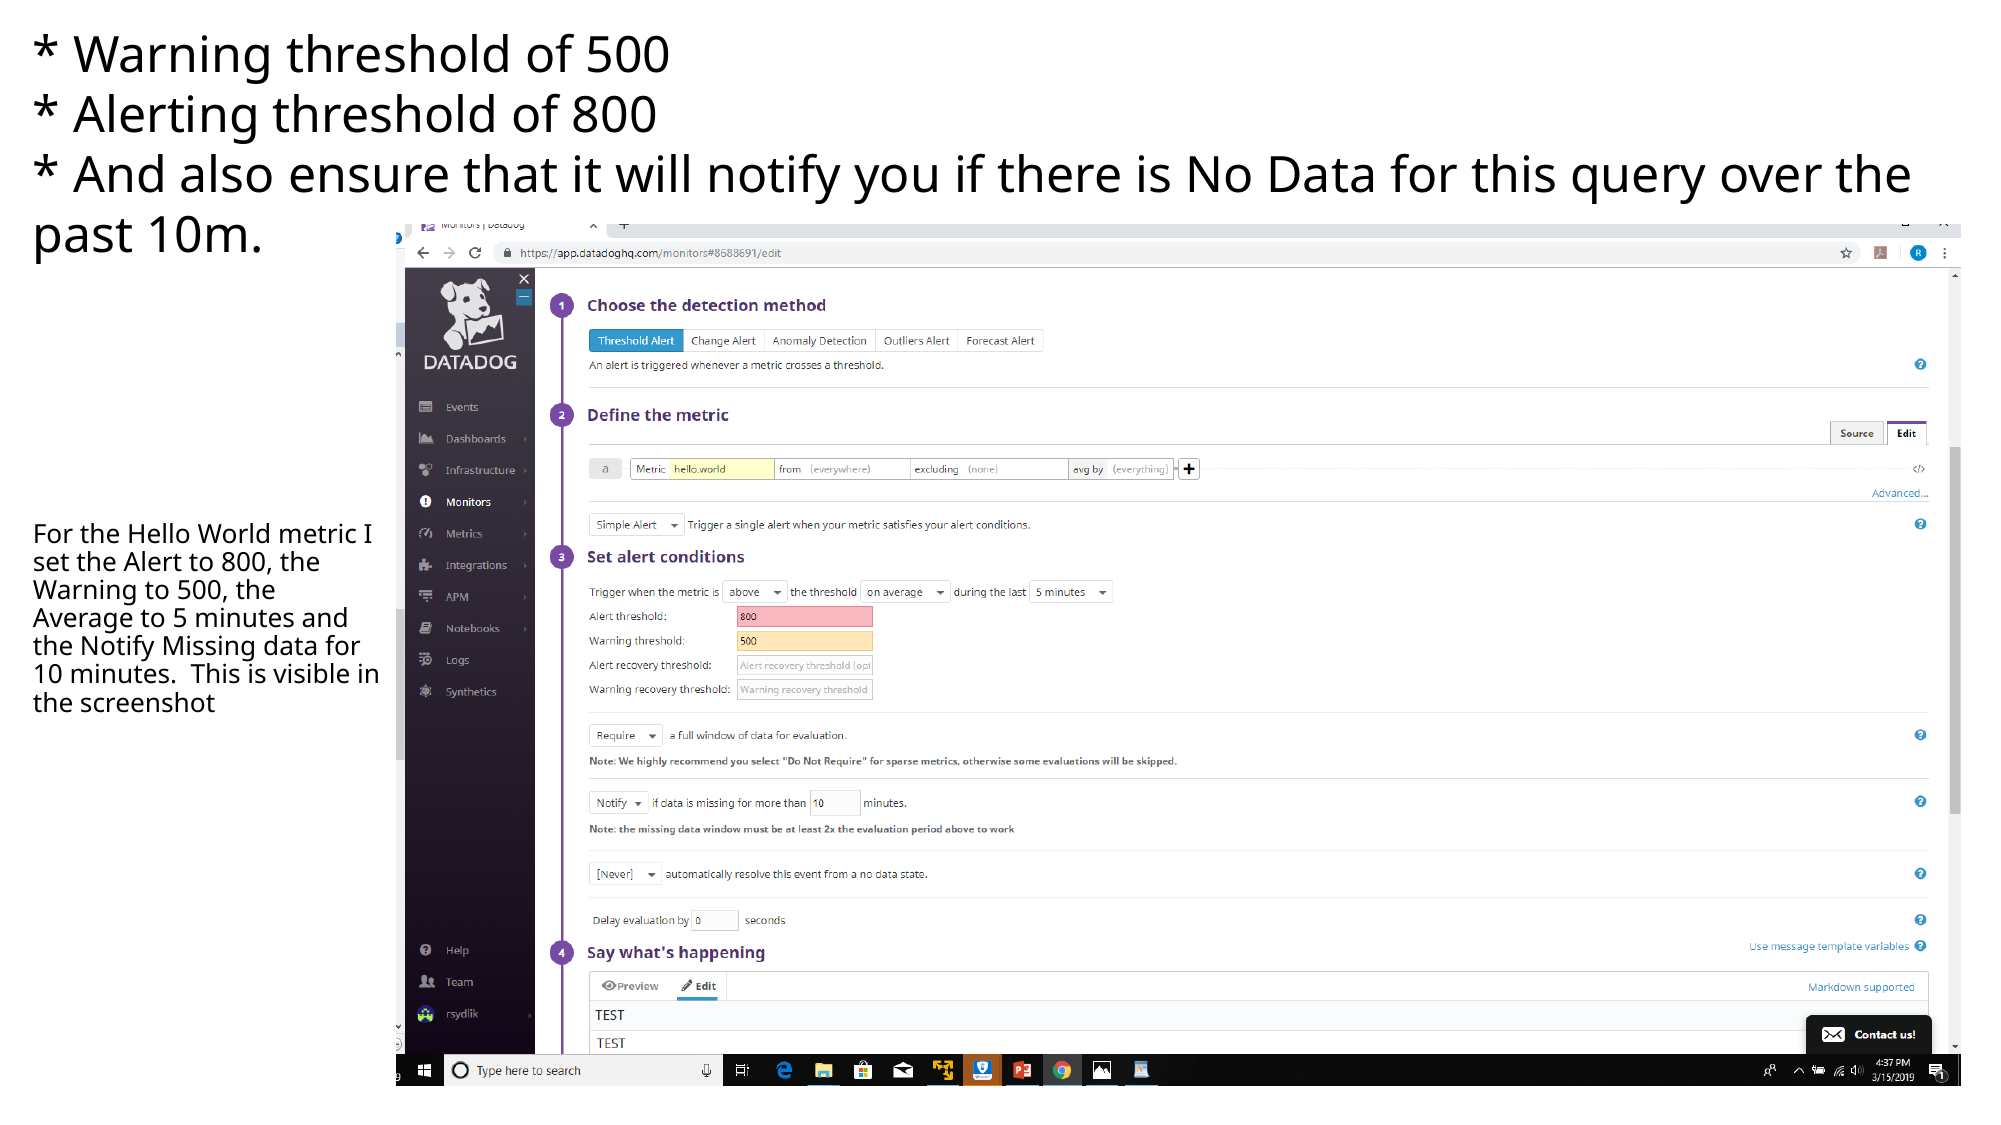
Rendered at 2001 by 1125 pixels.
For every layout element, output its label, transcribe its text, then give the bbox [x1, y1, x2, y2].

title For the Hello World metric I set the Alert to 800, the Warning to 500, the Average to 5 minutes and the Notify Missing data for 10 minutes. This is visible in the screenshot [17, 510, 396, 728]
text_box * Warning threshold of 500 * Alerting threshold of 800 * And also ensure that it will notify you if there is No Data for this query over the past 10m. [17, 14, 1961, 270]
picture [396, 224, 1961, 1087]
